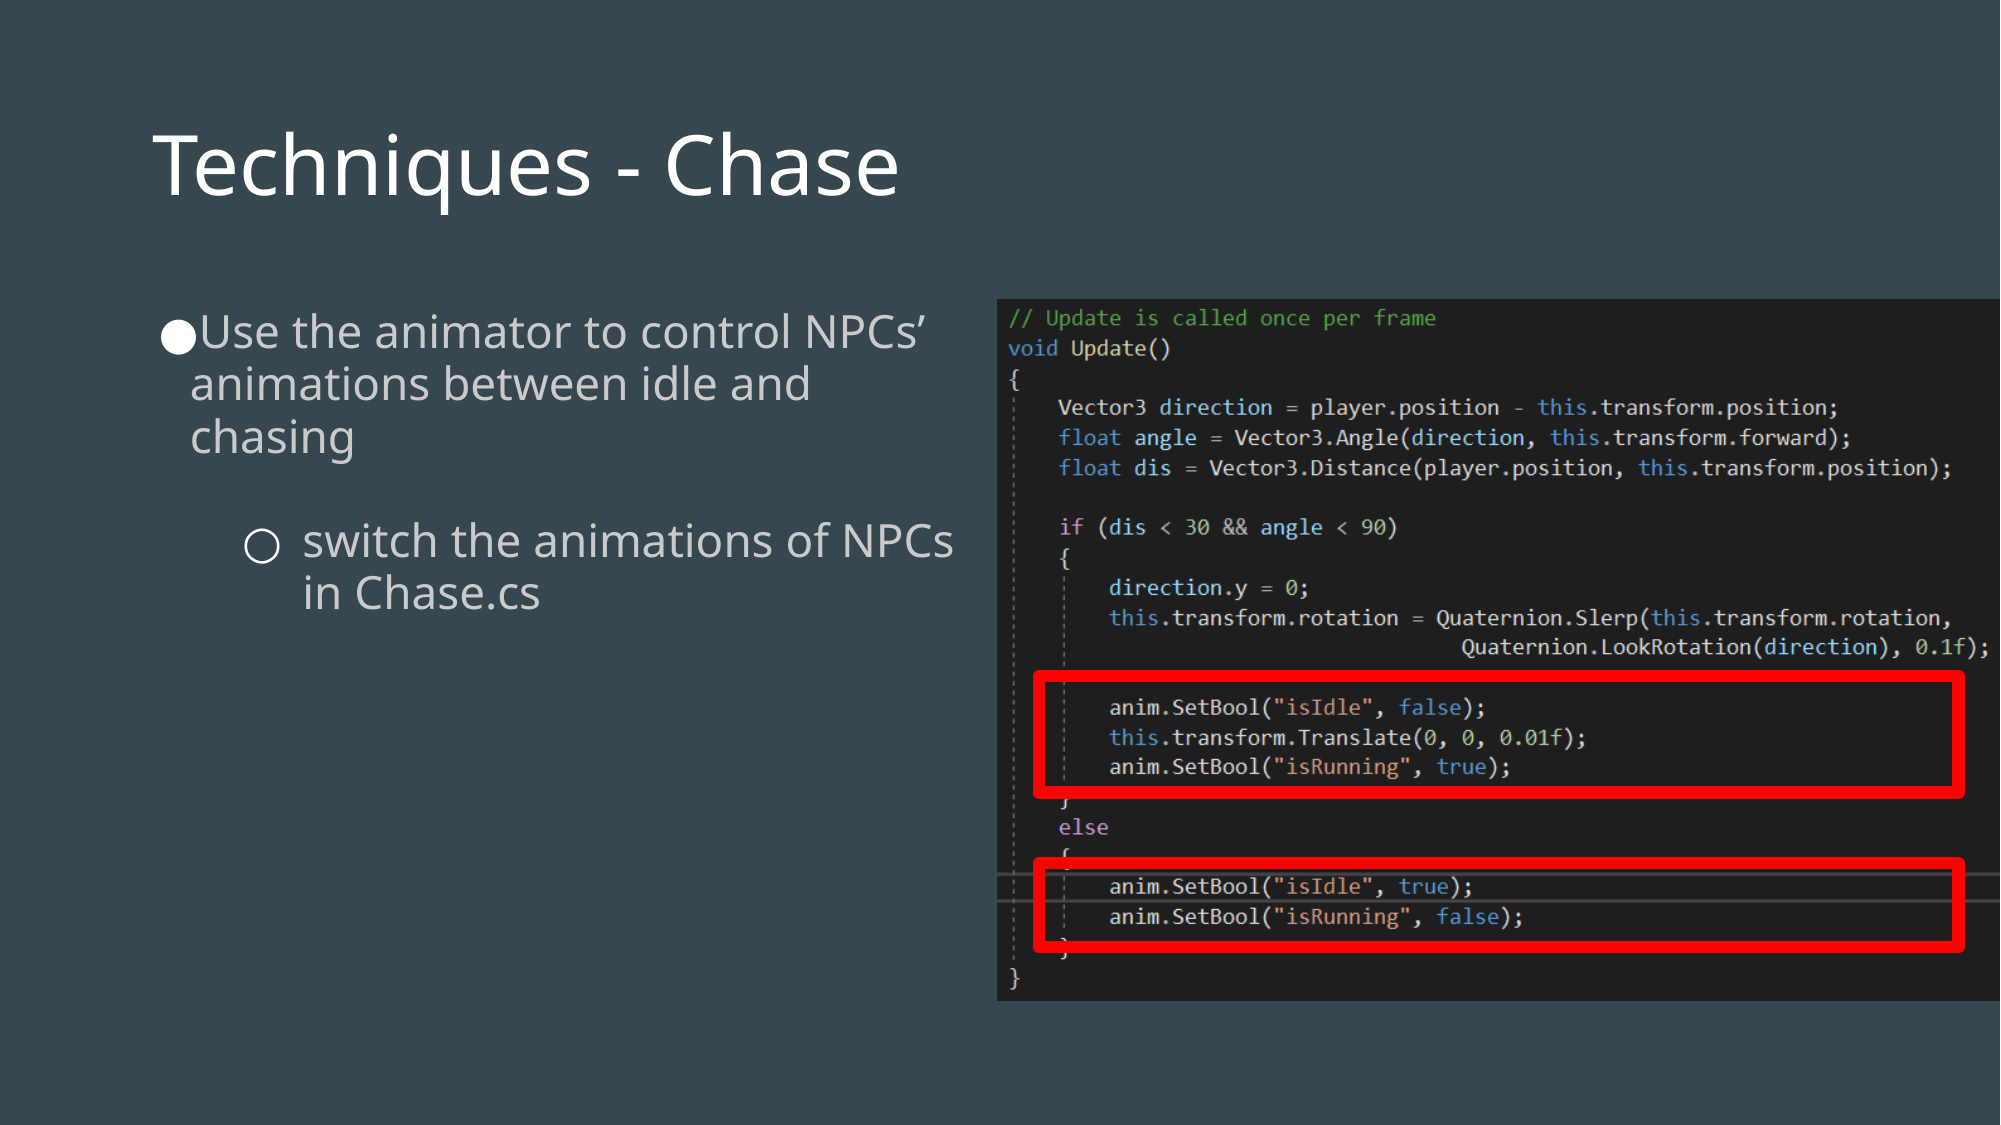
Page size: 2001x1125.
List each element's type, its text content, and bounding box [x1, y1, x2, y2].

list Use the animator to control NPCs’ animations between idle and chasing switch the animations of NPCs in Chase.cs [137, 299, 998, 1014]
title Techniques - Chase [137, 59, 1863, 278]
picture [997, 299, 2000, 1002]
